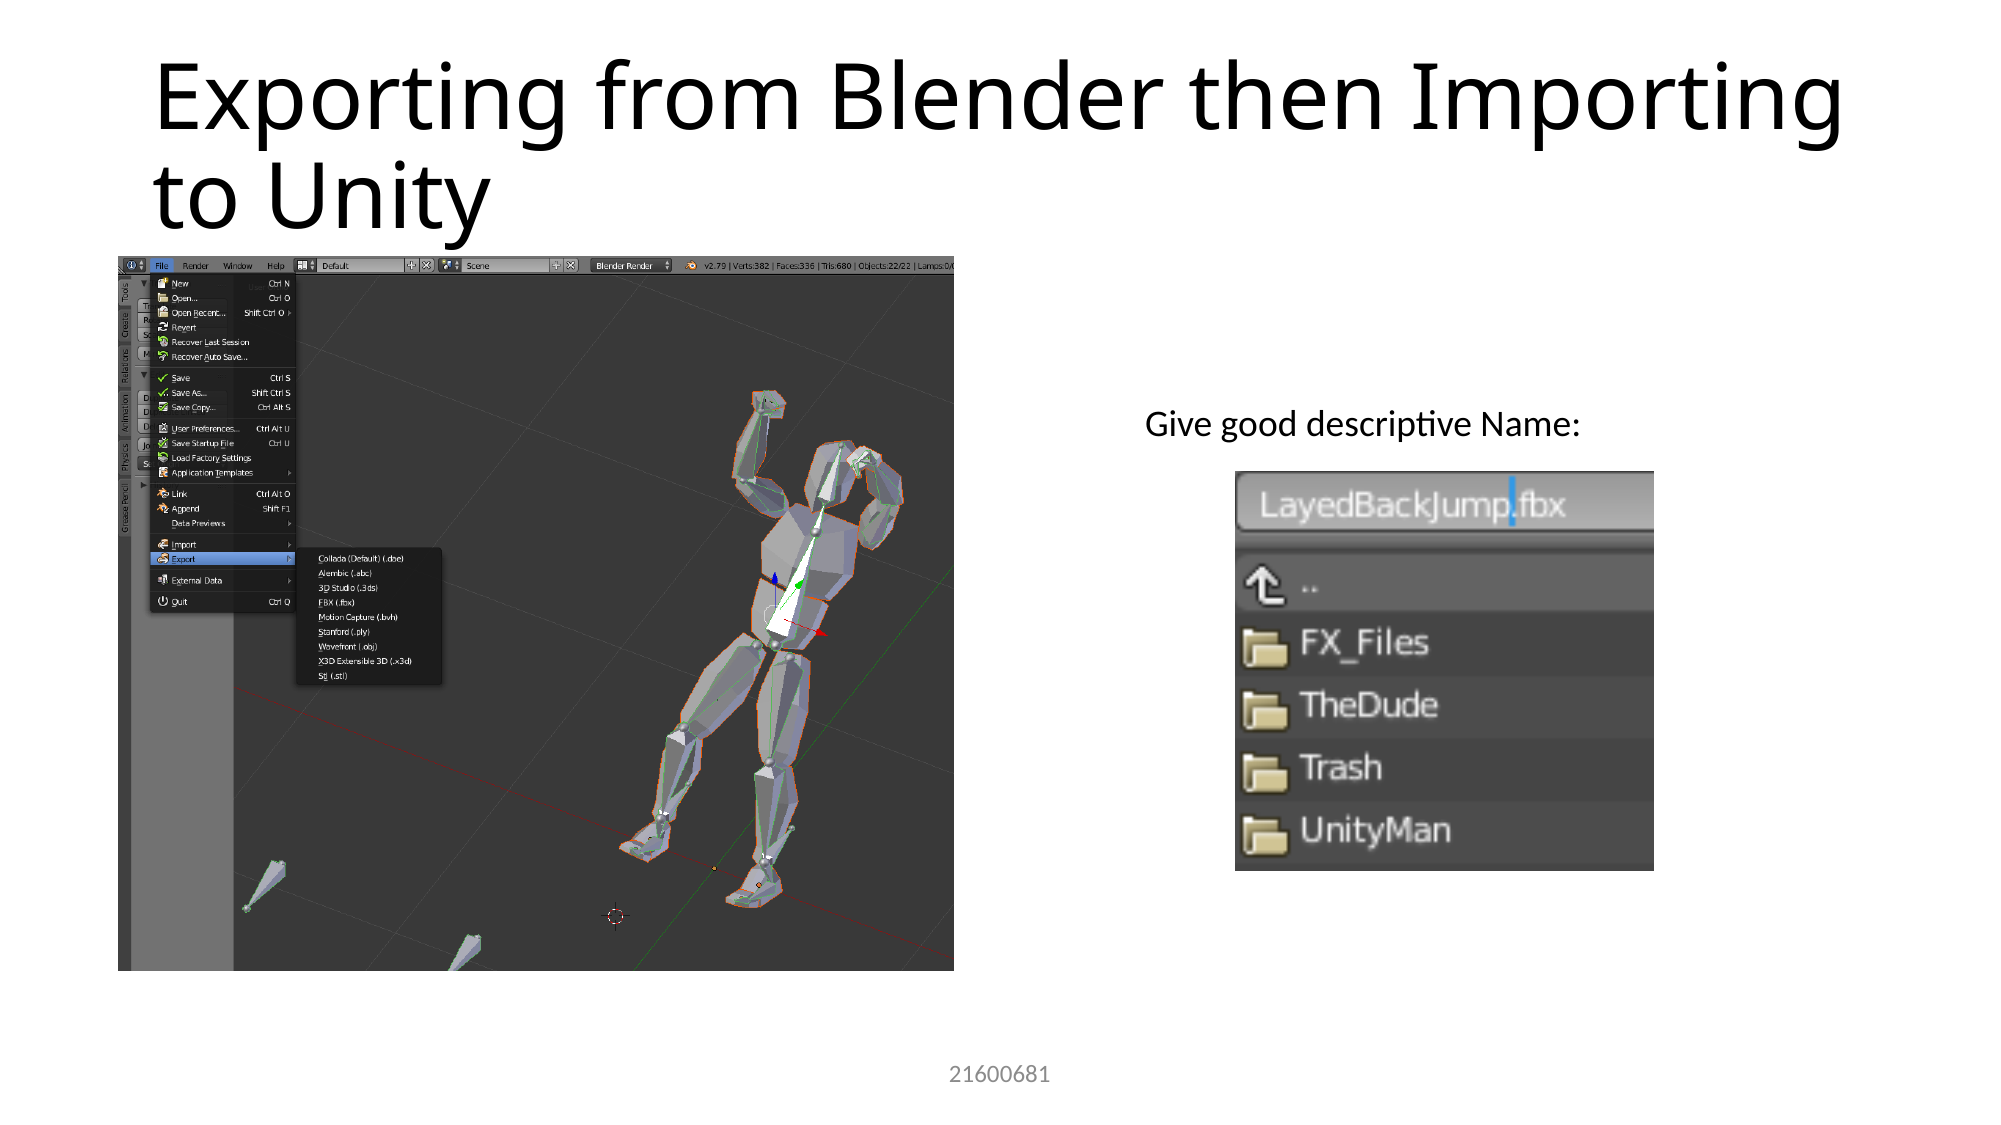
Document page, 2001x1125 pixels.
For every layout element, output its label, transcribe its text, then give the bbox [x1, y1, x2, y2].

title Exporting from Blender then Importing to Unity [137, 59, 1973, 239]
picture [1235, 471, 1654, 871]
footer 21600681 [662, 1042, 1338, 1103]
text_box Give good descriptive Name: [1130, 391, 1597, 452]
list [118, 256, 954, 971]
